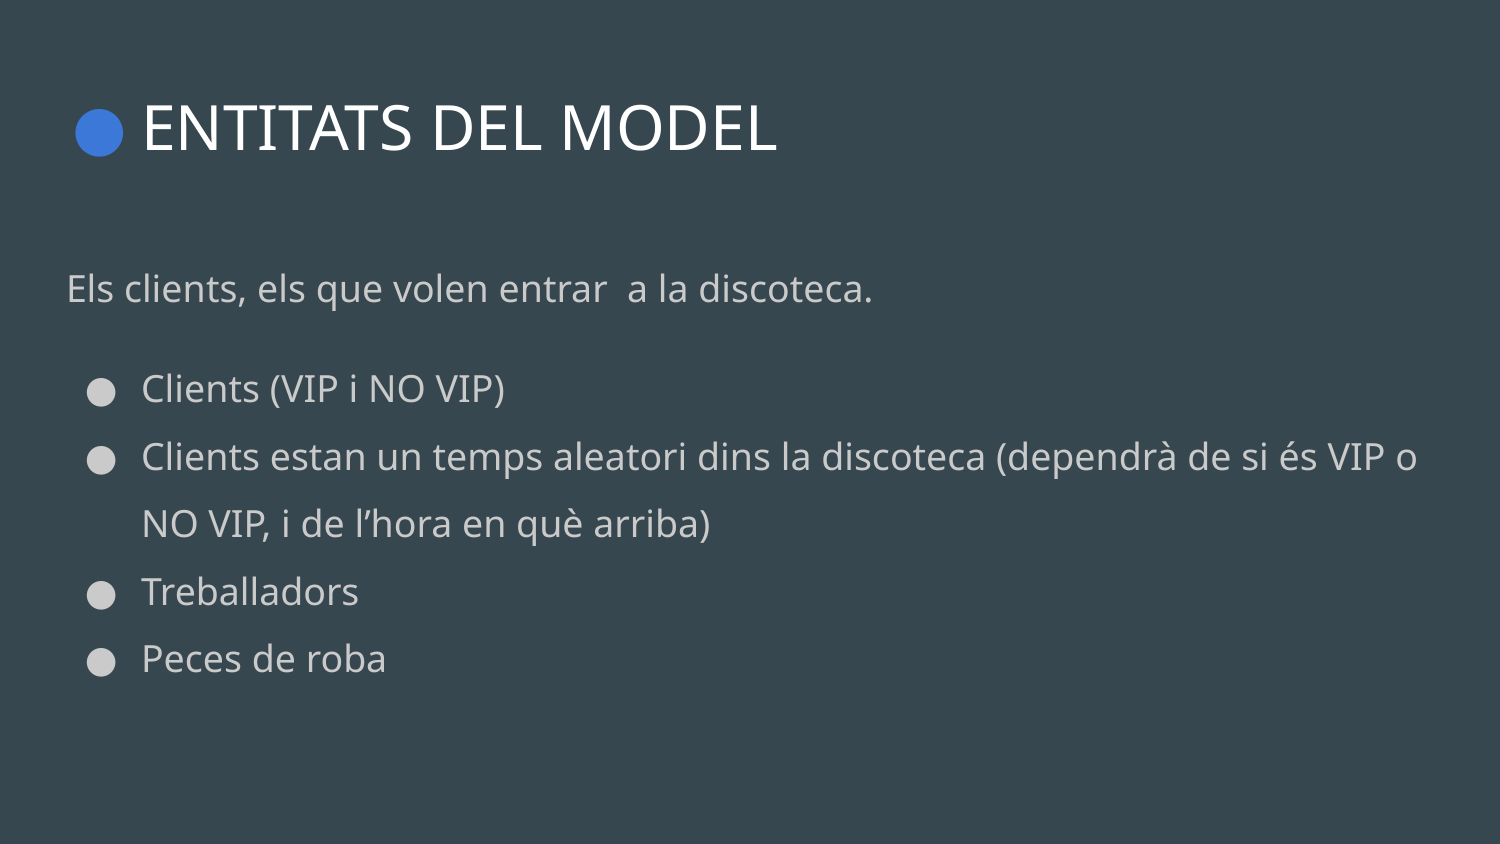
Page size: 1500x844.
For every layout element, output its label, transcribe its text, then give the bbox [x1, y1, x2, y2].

list Els clients, els que volen entrar a la discoteca. Clients (VIP i NO VIP) Clients estan un temps aleatori dins la discoteca (dependrà de si és VIP o NO VIP, i de l’hora en què arriba) Treballadors Peces de roba [51, 189, 1449, 750]
title ENTITATS DEL MODEL [51, 72, 1449, 167]
